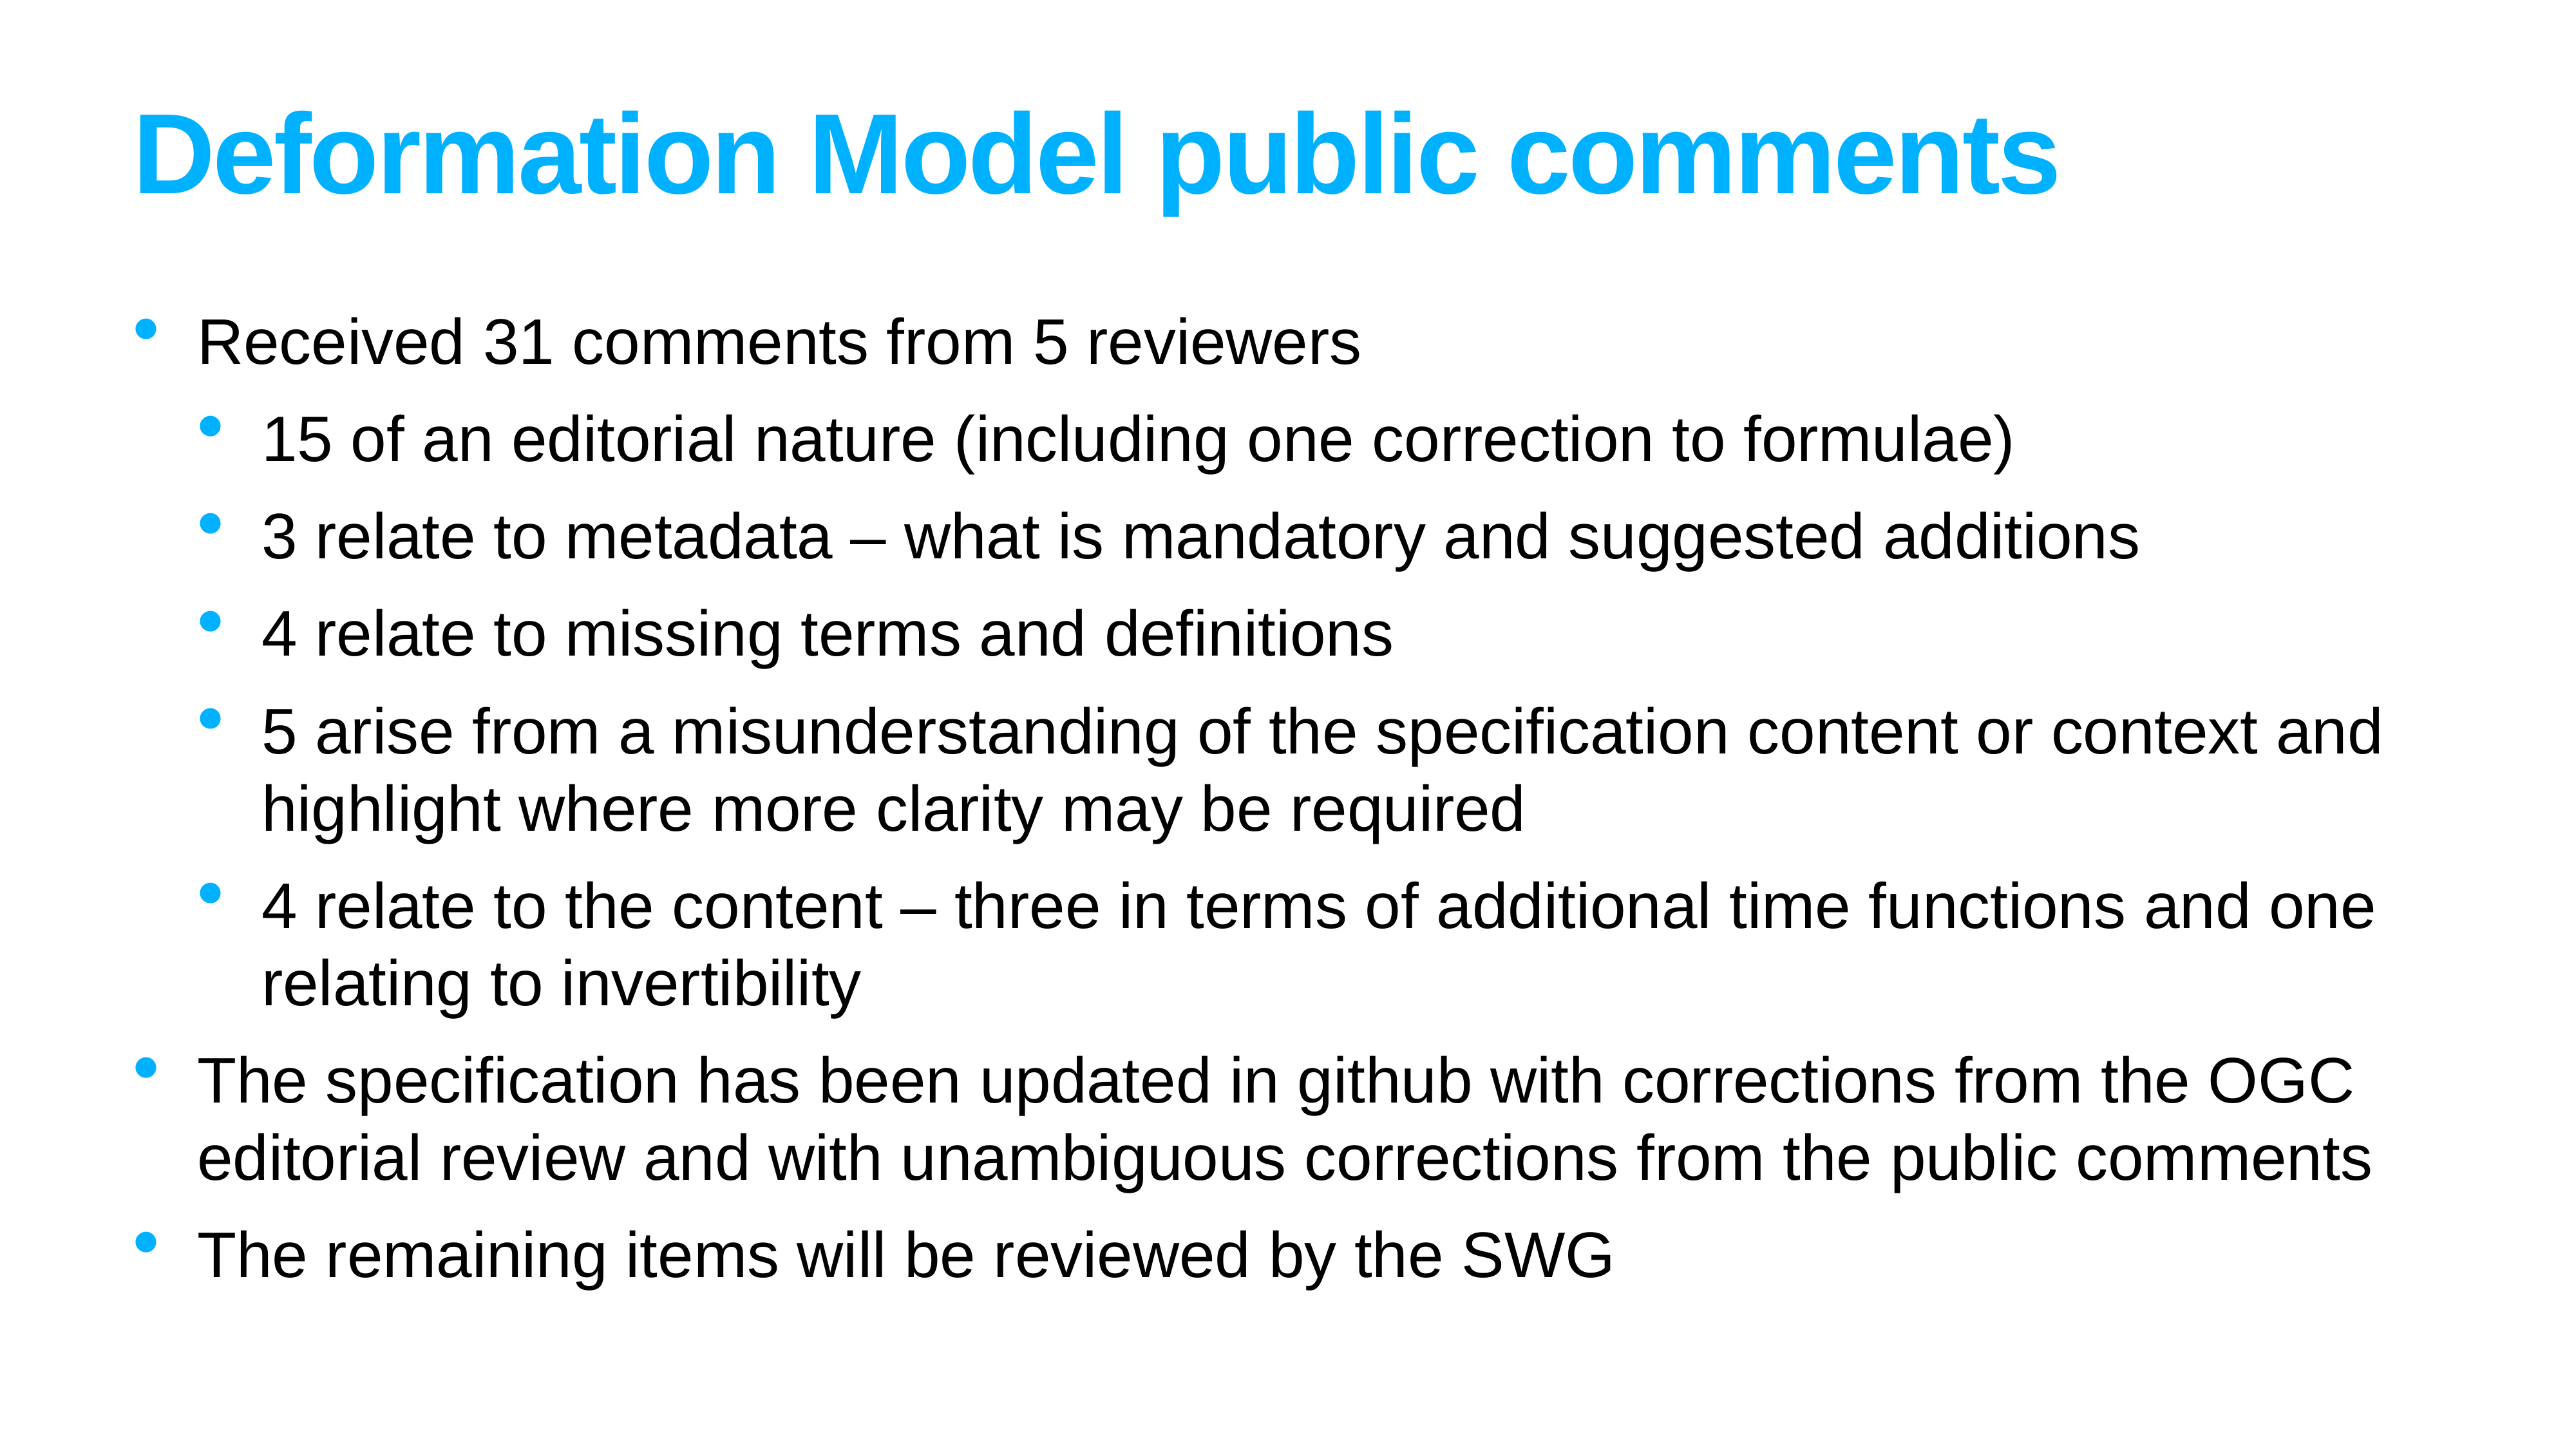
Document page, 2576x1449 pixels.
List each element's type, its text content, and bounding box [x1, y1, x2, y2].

list Received 31 comments from 5 reviewers 15 of an editorial nature (including one correction to formulae) 3 relate to metadata – what is mandatory and suggested additions 4 relate to missing terms and definitions 5 arise from a misunderstanding of the specification content or context and highlight where more clarity may be required 4 relate to the content – three in terms of additional time functions and one relating to invertibility The specification has been updated in github with corrections from the OGC editorial review and with unambiguous corrections from the public comments The remaining items will be reviewed by the SWG [127, 294, 2449, 1321]
title Deformation Model public comments [127, 100, 2449, 252]
